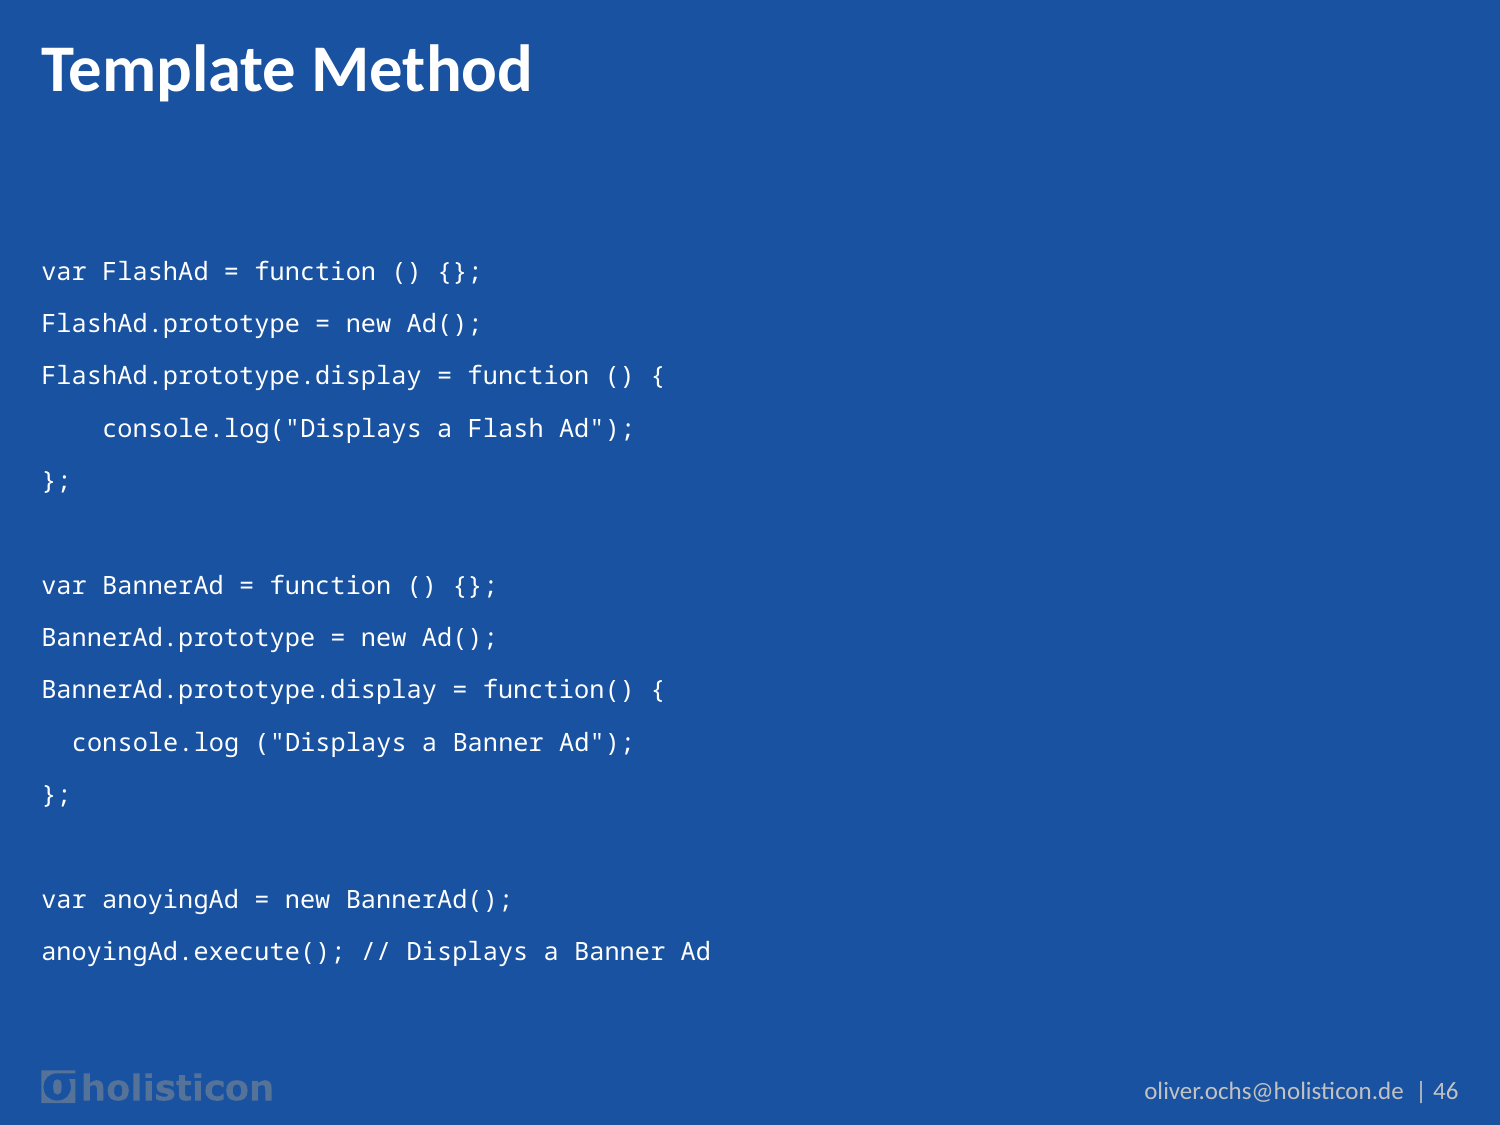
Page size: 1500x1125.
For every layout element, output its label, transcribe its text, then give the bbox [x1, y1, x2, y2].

list var FlashAd = function () {}; FlashAd.prototype = new Ad(); FlashAd.prototype.display = function () { console.log("Displays a Flash Ad"); }; var BannerAd = function () {}; BannerAd.prototype = new Ad(); BannerAd.prototype.display = function() { console.log ("Displays a Banner Ad"); }; var anoyingAd = new BannerAd(); anoyingAd.execute(); // Displays a Banner Ad [41, 255, 1436, 973]
title Template Method [41, 24, 1436, 188]
